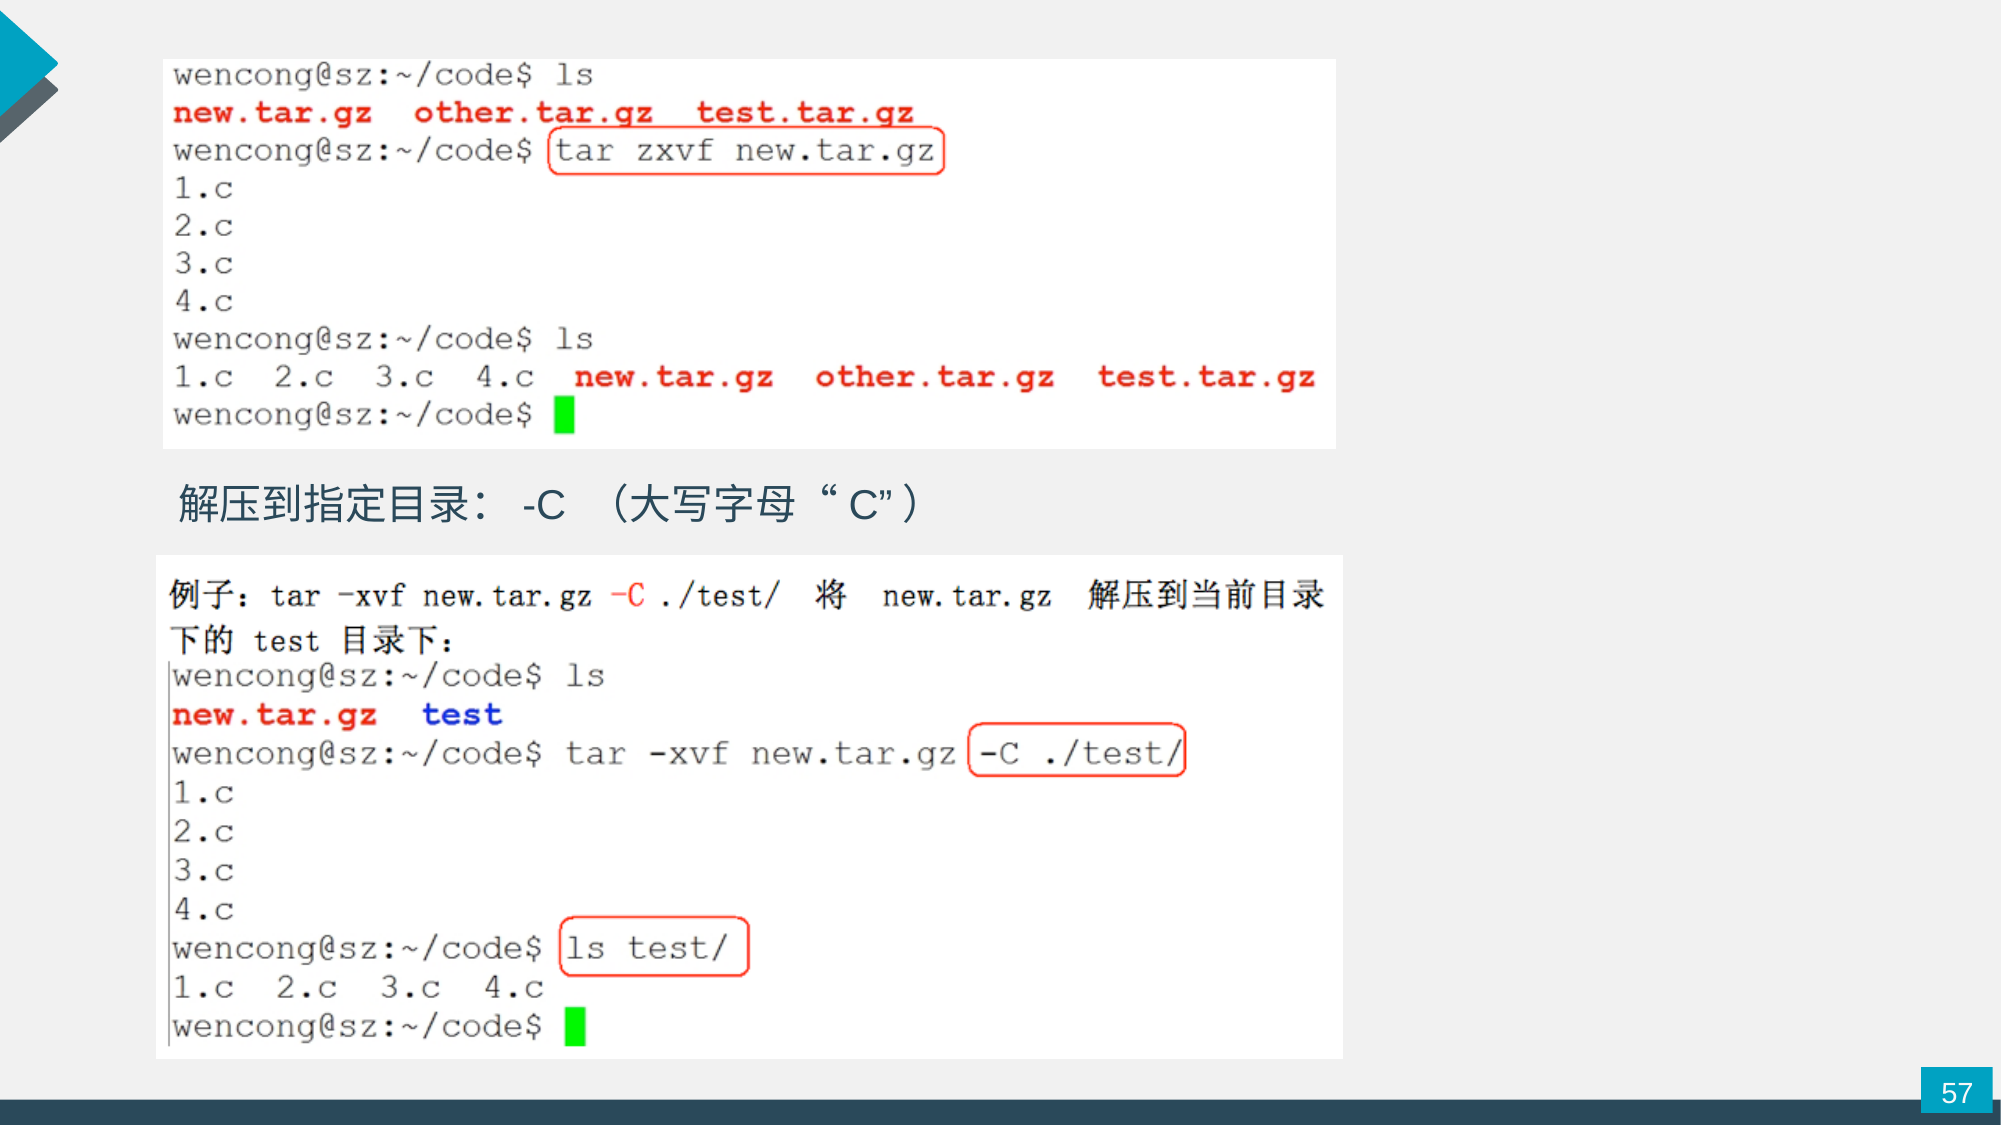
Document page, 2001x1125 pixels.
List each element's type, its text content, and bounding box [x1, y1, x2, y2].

text_box 解压到指定目录：-C （大写字母“C”） [163, 470, 1265, 536]
text_box [0, 10, 58, 117]
picture [0, 0, 2001, 1099]
text_box [0, 77, 59, 143]
